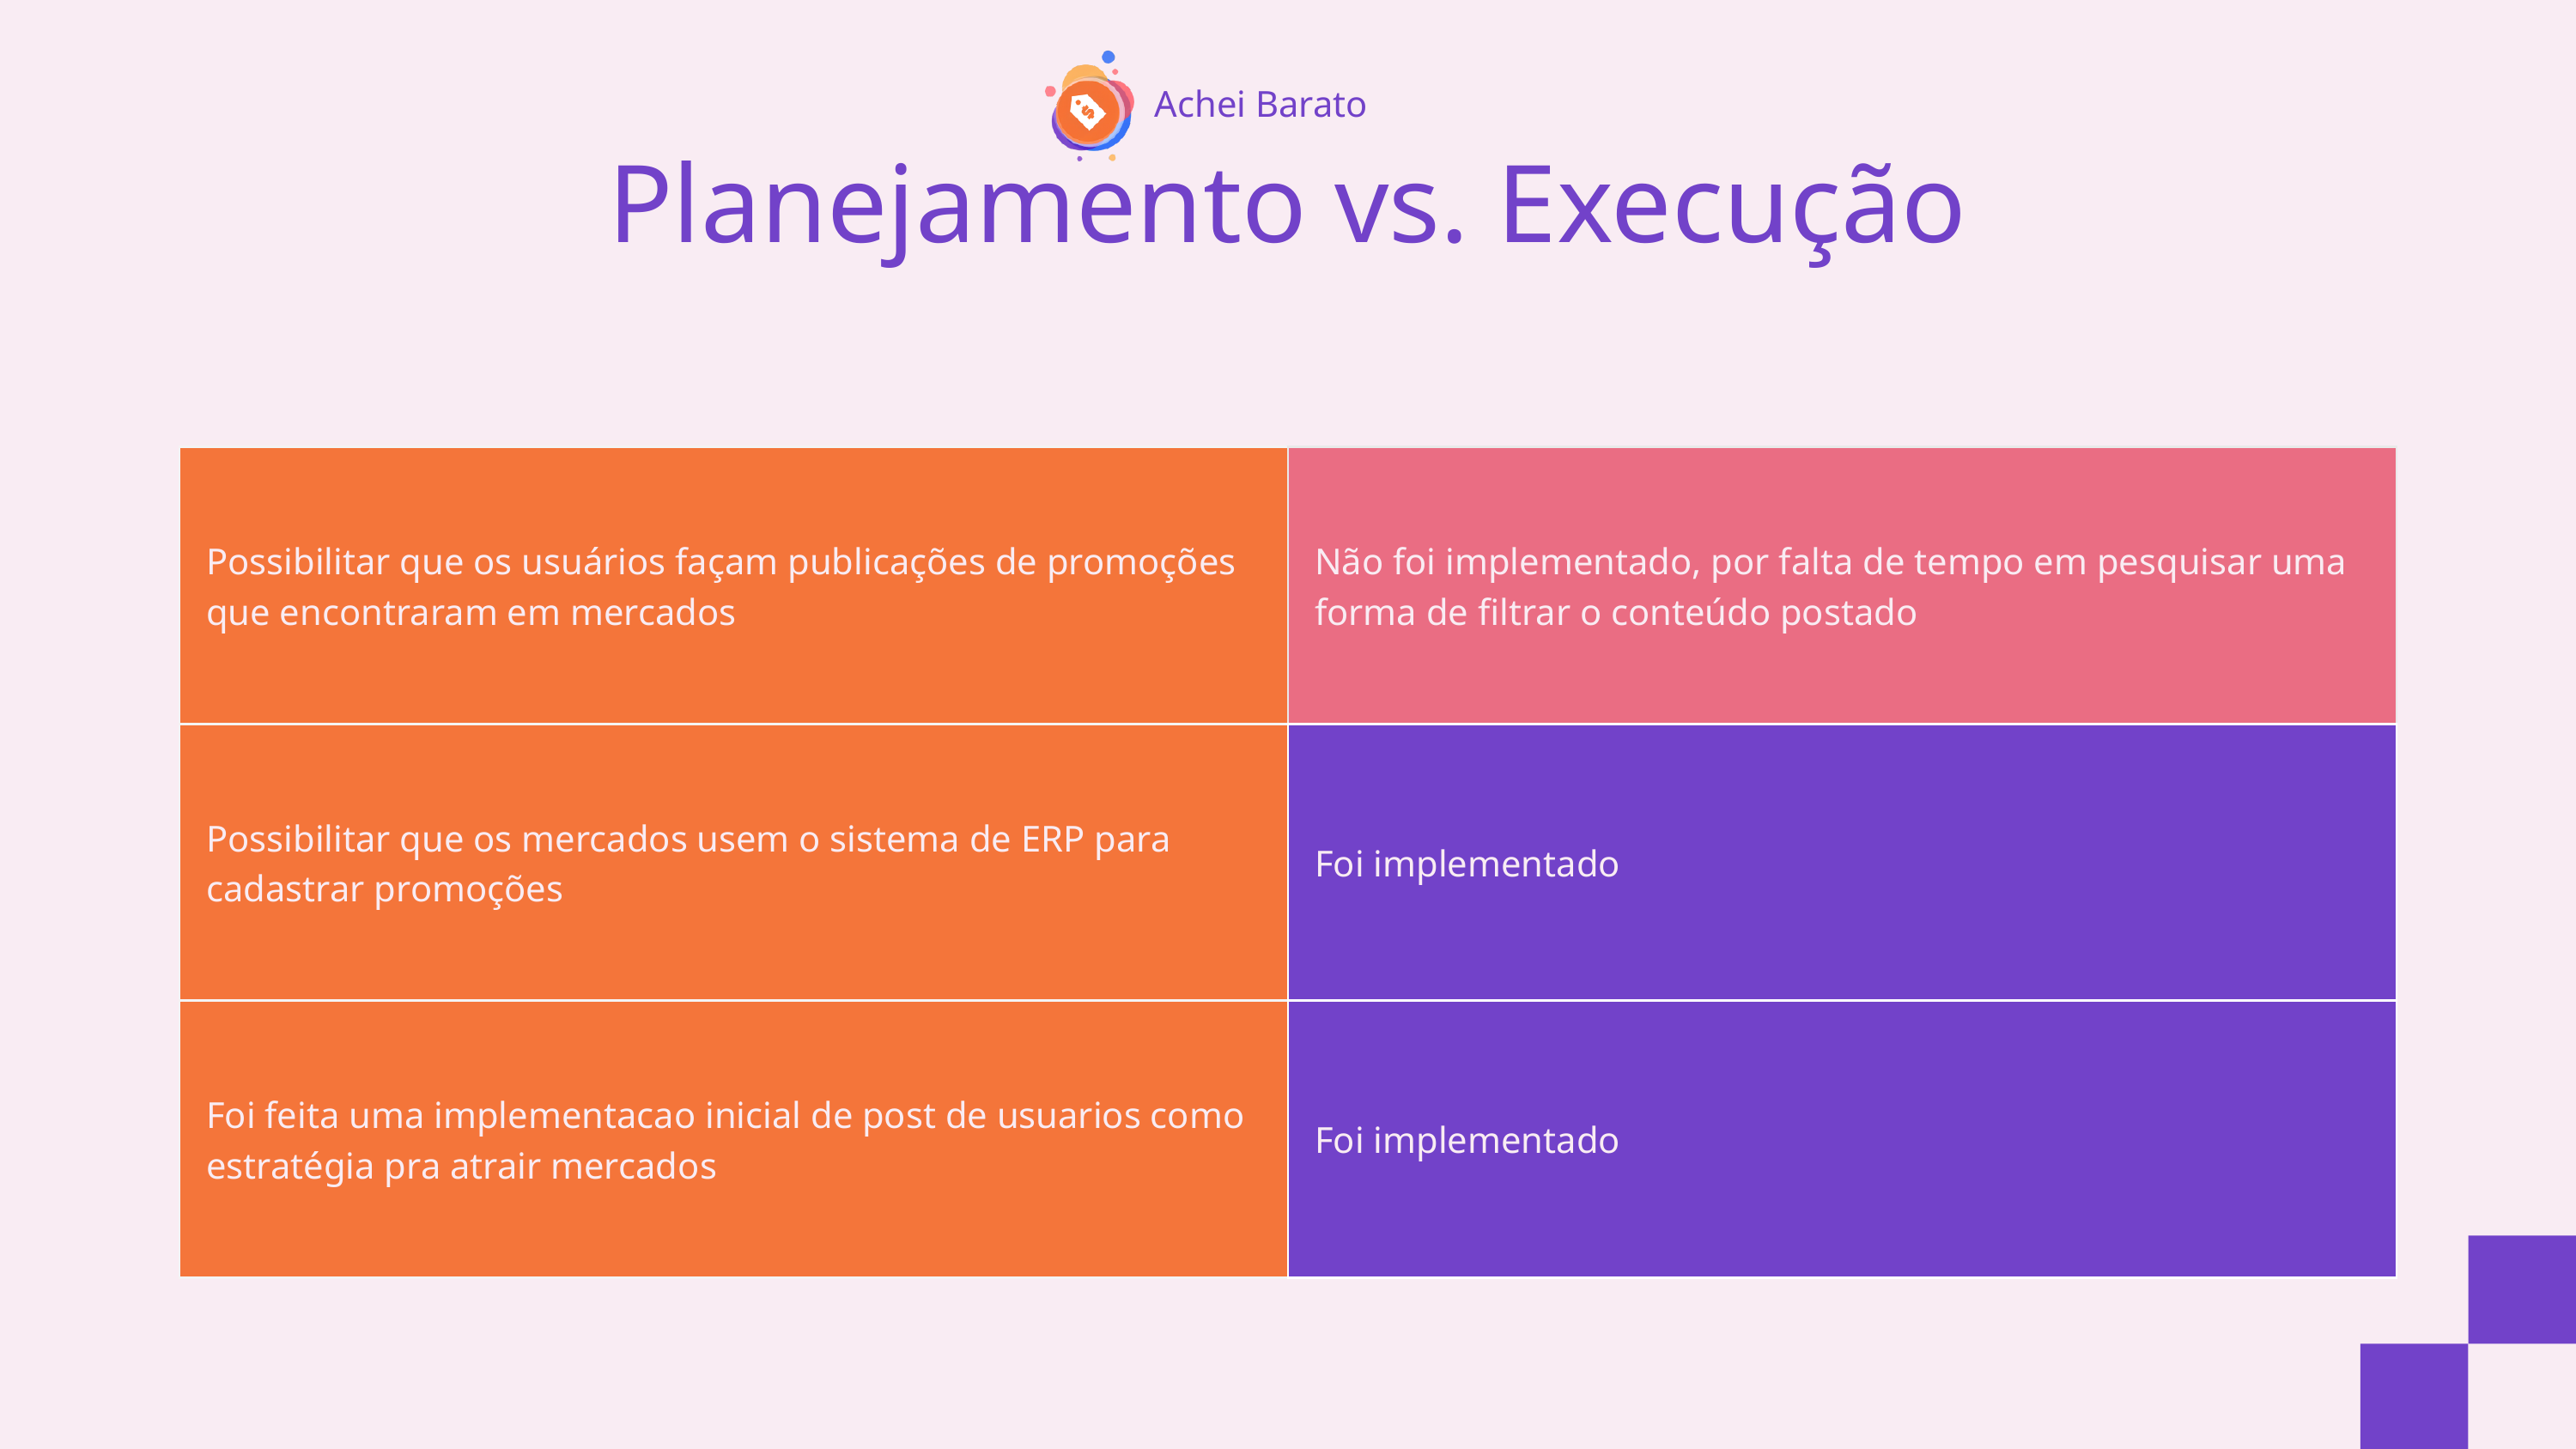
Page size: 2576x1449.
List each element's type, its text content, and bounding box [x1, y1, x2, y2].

table_cell Foi implementado [1289, 725, 2396, 999]
table_cell Foi feita uma implementacao inicial de post de usuarios como estratégia pra atrair mercados [180, 1002, 1287, 1276]
text_box Achei Barato [1154, 74, 1540, 125]
table_cell Possibilitar que os mercados usem o sistema de ERP para cadastrar promoções [180, 725, 1287, 999]
text_box Planejamento vs. Execução [144, 135, 2432, 264]
table_header Não foi implementado, por falta de tempo em pesquisar uma forma de filtrar o conteúdo postado [1289, 448, 2396, 723]
text_box [2468, 1235, 2576, 1344]
text_box [1036, 40, 1146, 171]
text_box [2360, 1343, 2469, 1449]
table_cell Foi implementado [1289, 1002, 2396, 1276]
table_header Possibilitar que os usuários façam publicações de promoções que encontraram em mercados [180, 448, 1287, 723]
